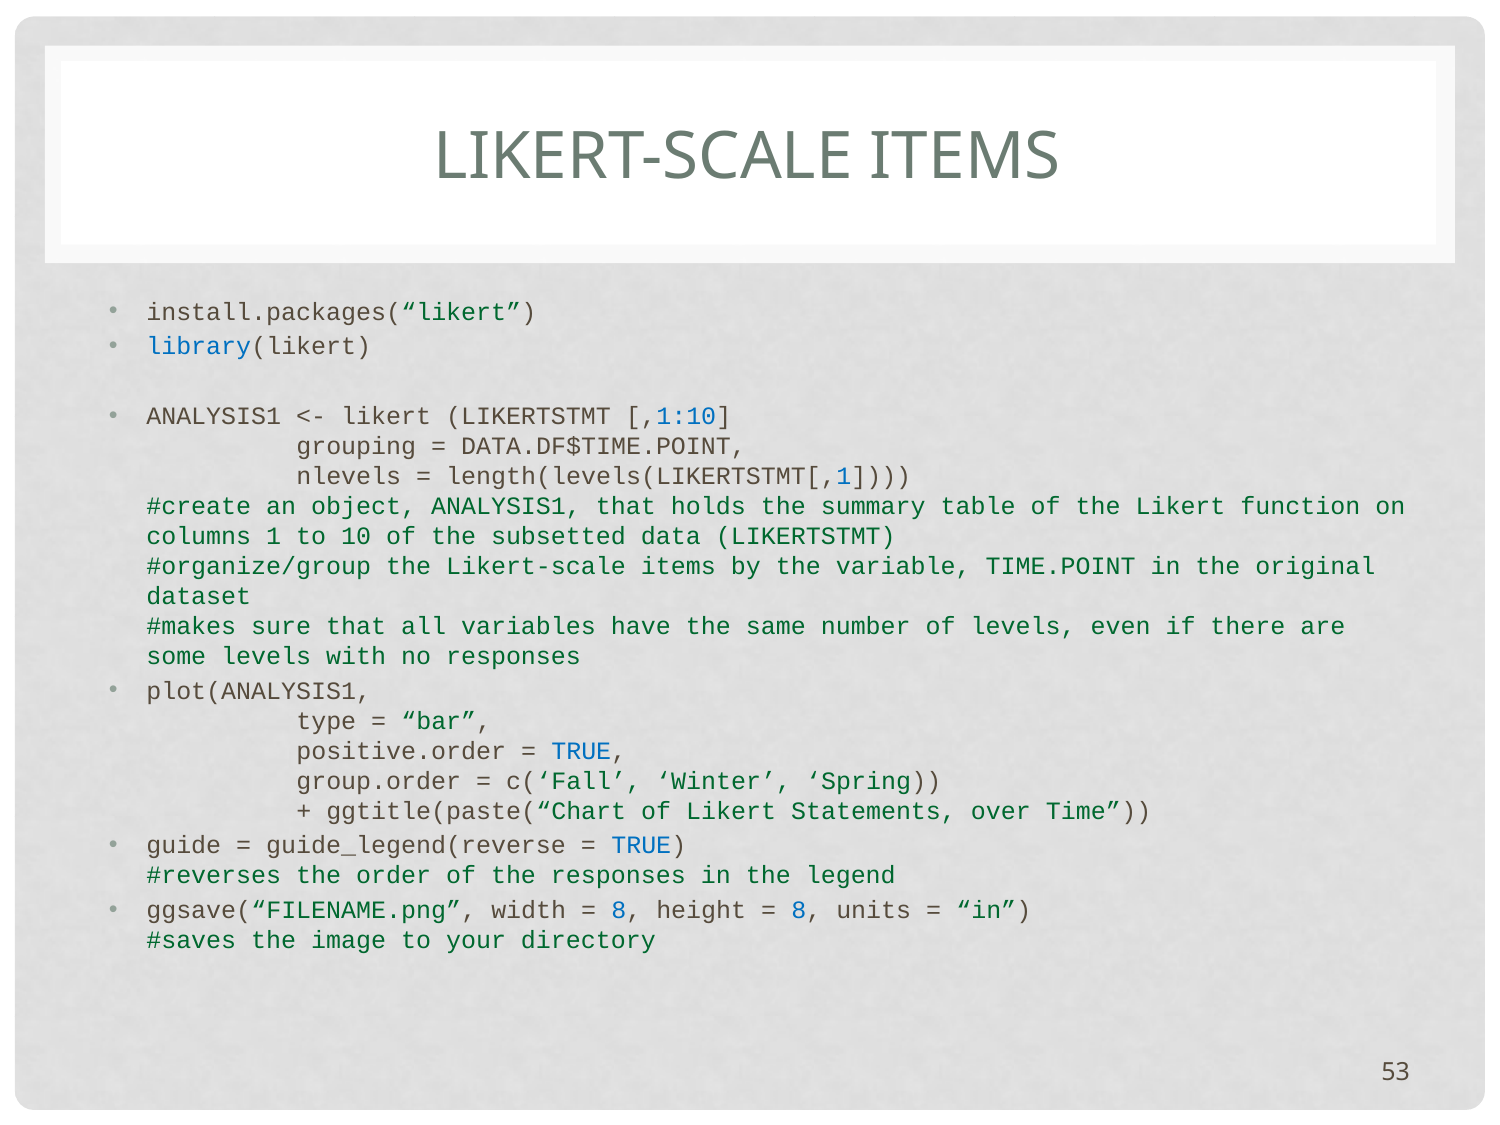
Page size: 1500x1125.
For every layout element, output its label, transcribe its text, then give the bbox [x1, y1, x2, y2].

picture [14, 16, 1485, 1110]
slide_number 53 [1074, 1042, 1425, 1103]
list install.packages(“likert”) library(likert) ANALYSIS1 <- likert (LIKERTSTMT [,1:10] grouping = DATA.DF$TIME.POINT, nlevels = length(levels(LIKERTSTMT[,1]))) #create an object, ANALYSIS1, that holds the summary table of the Likert function on columns 1 to 10 of the subsetted data (LIKERTSTMT) #organize/group the Likert-scale items by the variable, TIME.POINT in the original dataset #makes sure that all variables have the same number of levels, even if there are some levels with no responses plot(ANALYSIS1, type = “bar”, positive.order = TRUE, group.order = c(‘Fall’, ‘Winter’, ‘Spring)) + ggtitle(paste(“Chart of Likert Statements, over Time”)) guide = guide_legend(reverse = TRUE) #reverses the order of the responses in the legend ggsave(“FILENAME.png”, width = 8, height = 8, units = “in”) #saves the image to your directory [75, 287, 1425, 1005]
title LIKERT-SCALE ITEMS [69, 66, 1425, 238]
